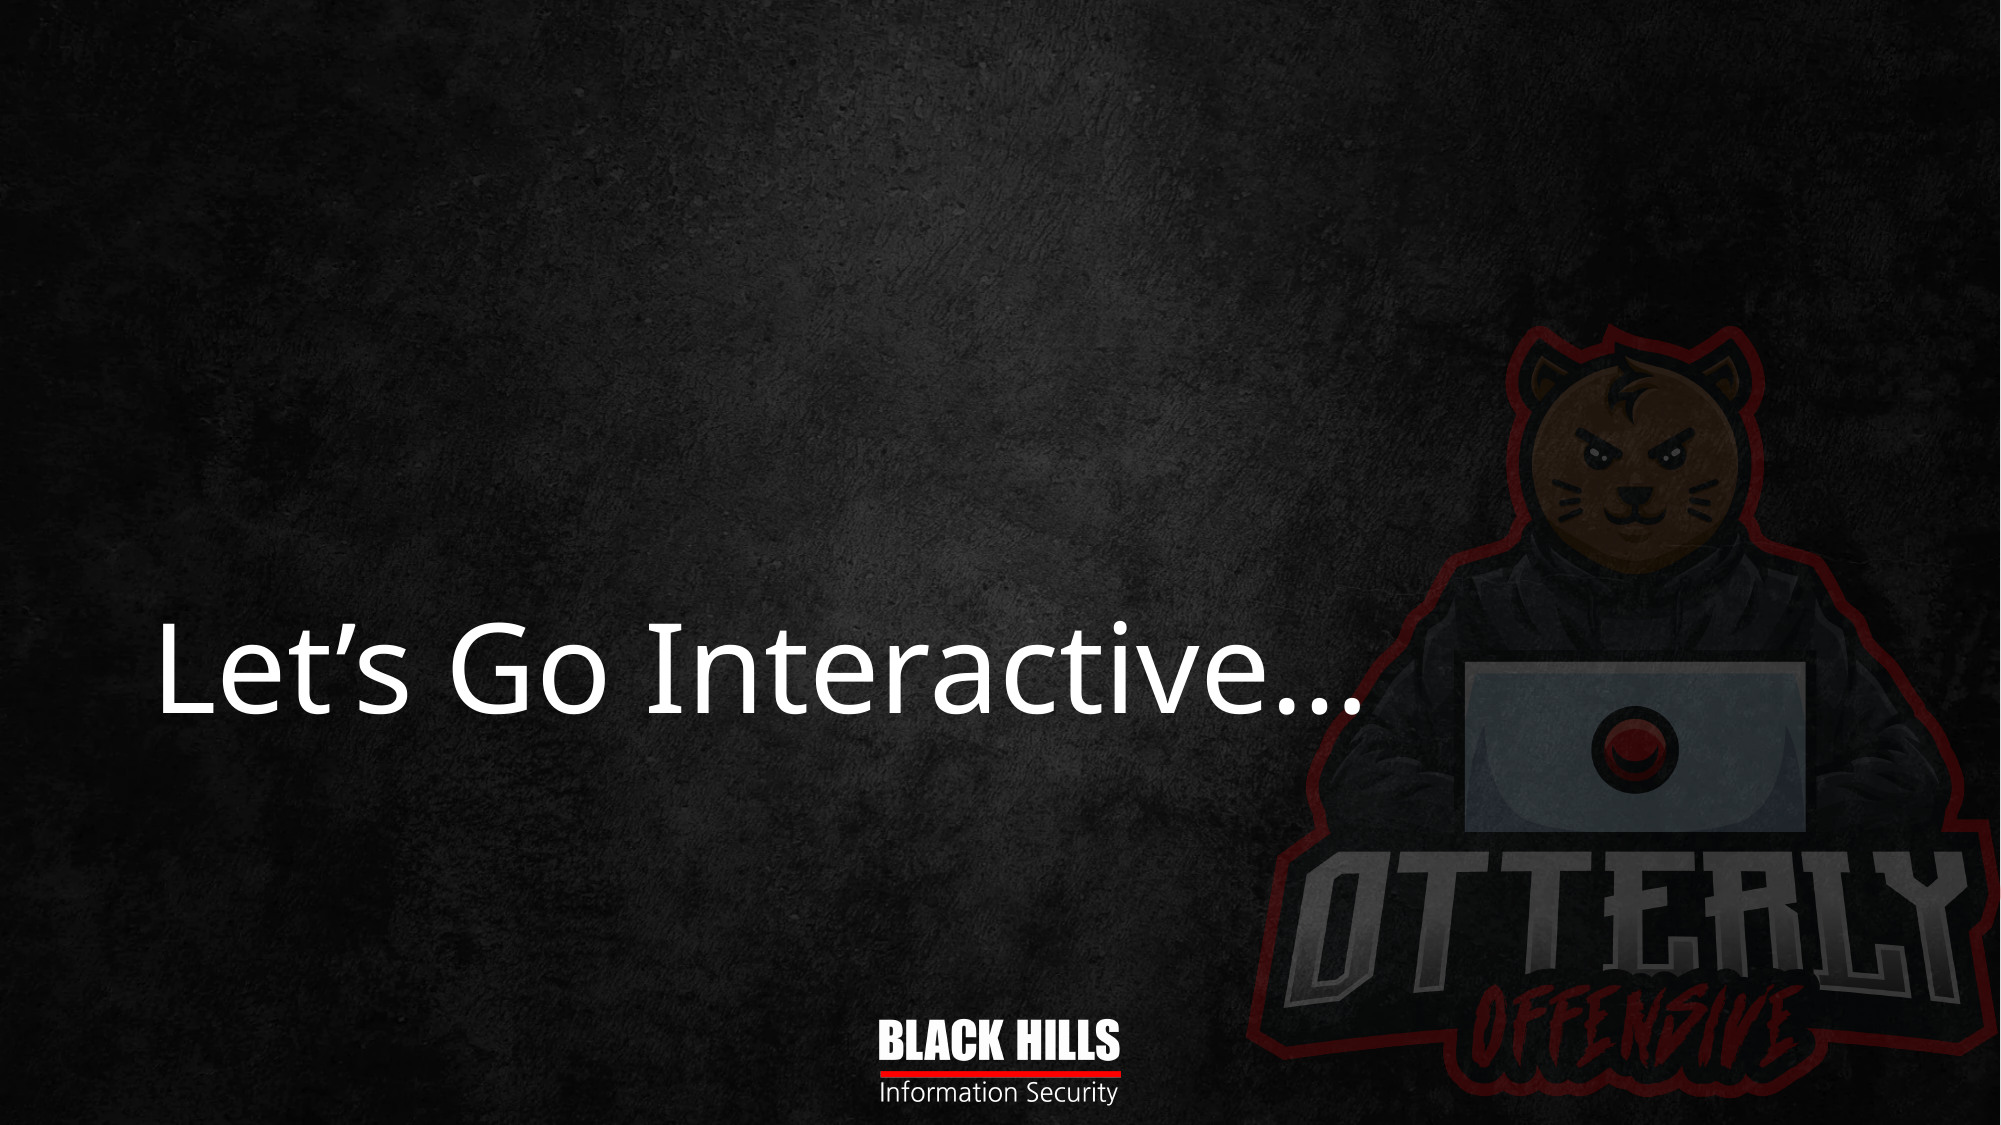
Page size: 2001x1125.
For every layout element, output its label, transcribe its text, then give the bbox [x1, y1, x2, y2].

picture [0, 0, 2001, 1125]
title Let’s Go Interactive… [136, 280, 1862, 749]
